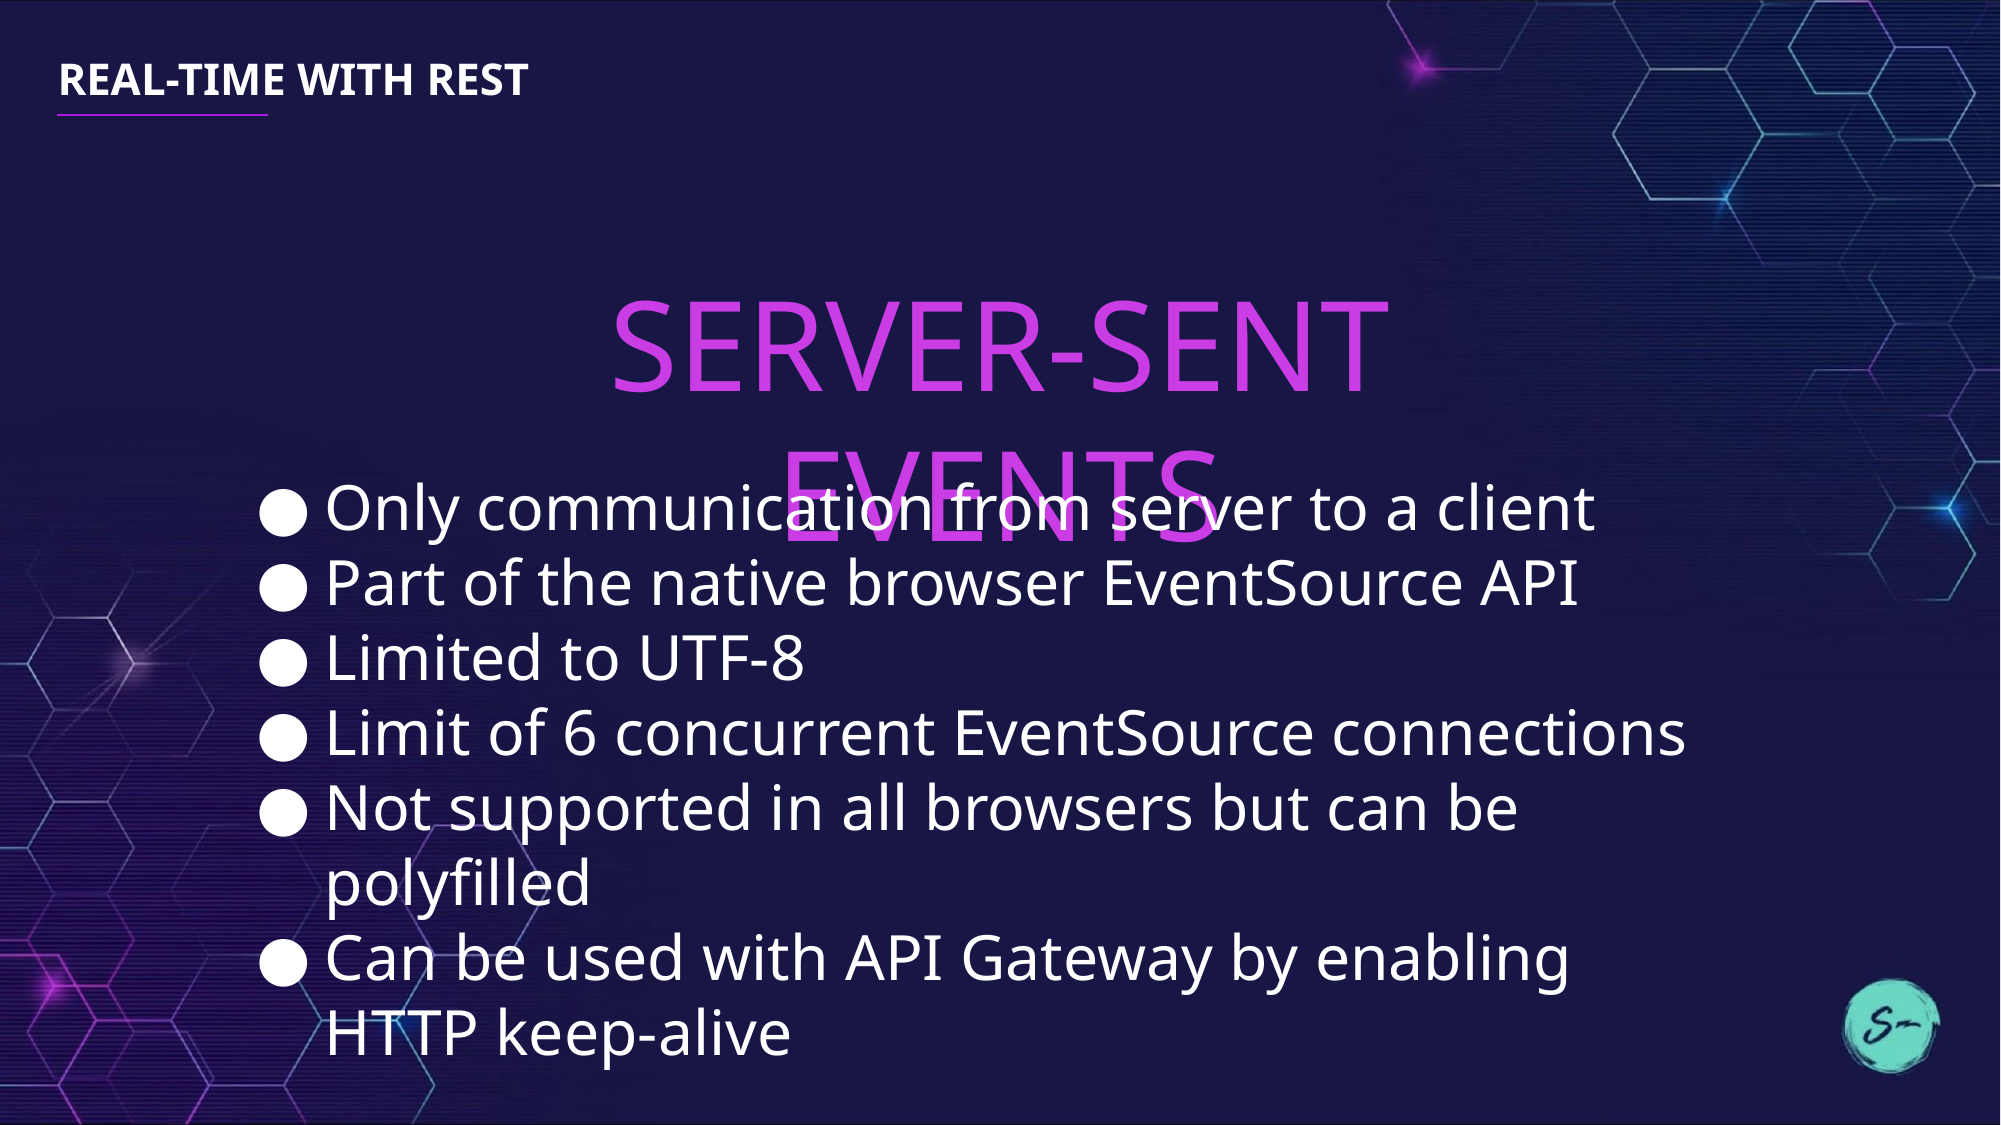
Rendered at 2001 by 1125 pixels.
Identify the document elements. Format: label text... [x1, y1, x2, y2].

text_box SERVER-SENT EVENTS [421, 251, 1579, 415]
title REAL-TIME WITH REST [57, 36, 1079, 99]
picture [0, 0, 2001, 1125]
text_box Only communication from server to a client Part of the native browser EventSource API Limited to UTF-8 Limit of 6 concurrent EventSource connections Not supported in all browsers but can be polyfilled Can be used with API Gateway by enabling HTTP keep-alive [234, 452, 1726, 982]
